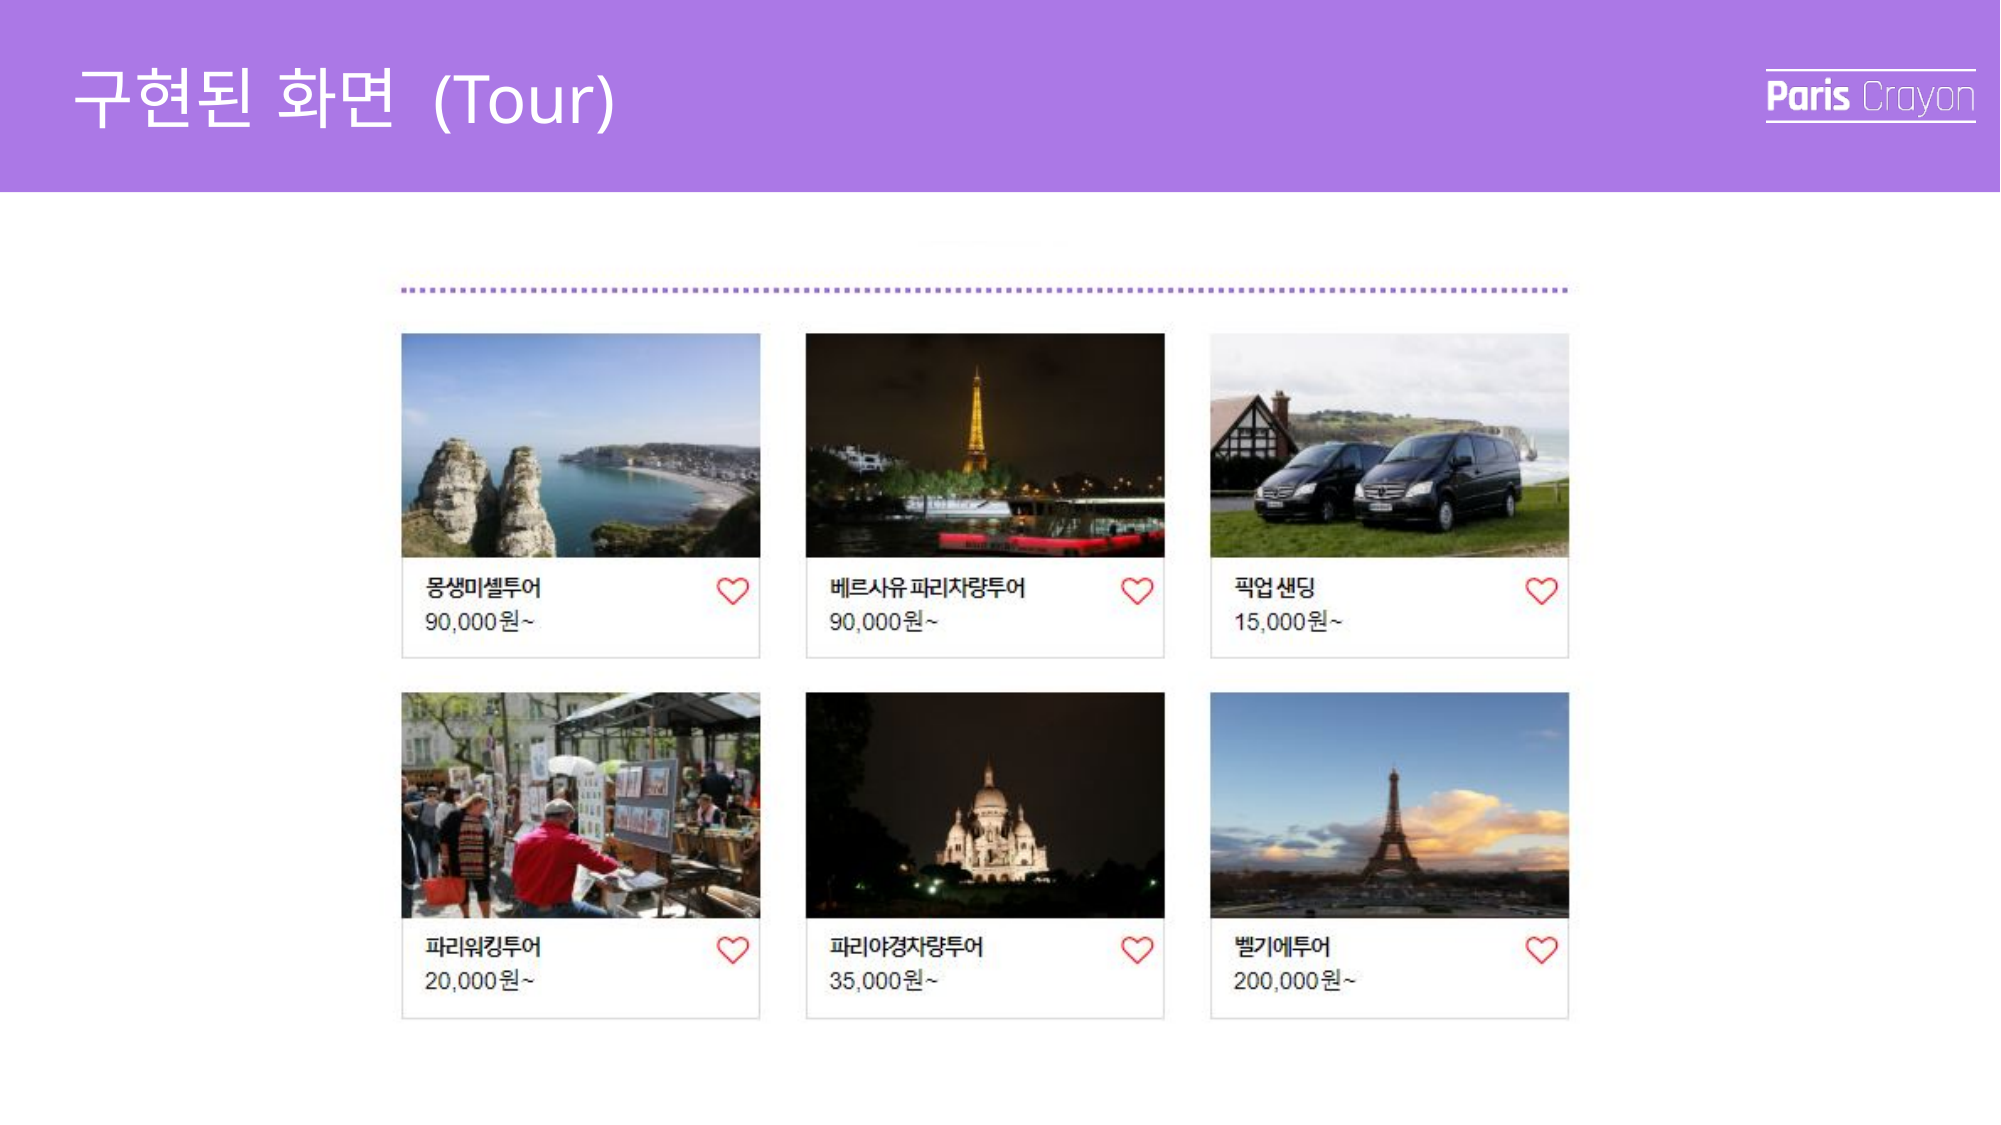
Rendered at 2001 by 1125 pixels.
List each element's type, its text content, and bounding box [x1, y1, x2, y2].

text_box [0, 0, 2000, 193]
text_box 구현된 화면 (Tour) [58, 49, 712, 145]
picture [1766, 69, 1976, 123]
picture [326, 241, 1674, 1045]
